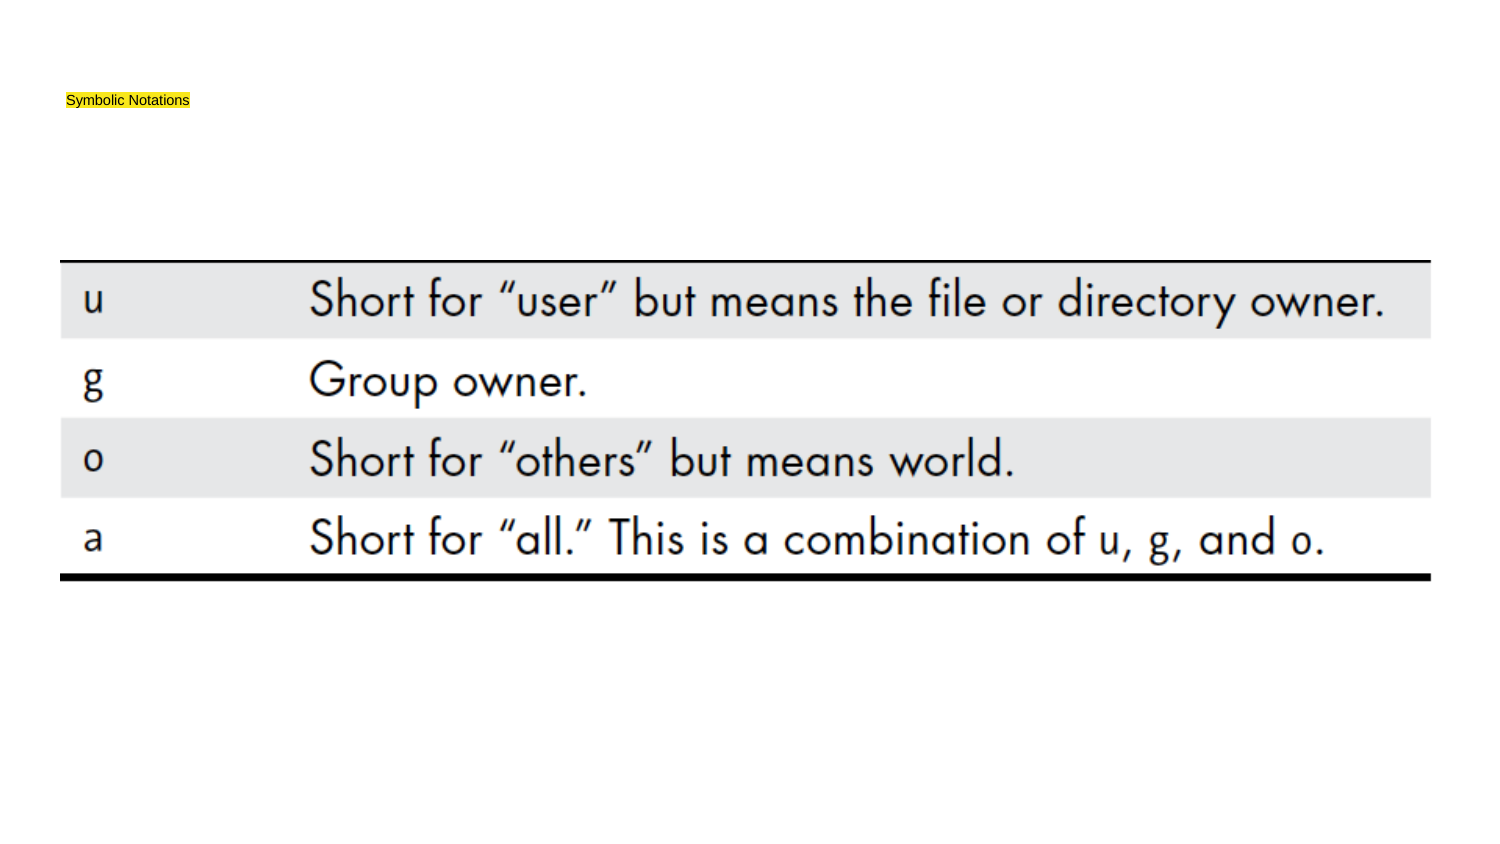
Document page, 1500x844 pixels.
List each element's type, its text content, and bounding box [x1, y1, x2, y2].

picture [60, 260, 1440, 583]
title Symbolic Notations [51, 72, 1449, 167]
